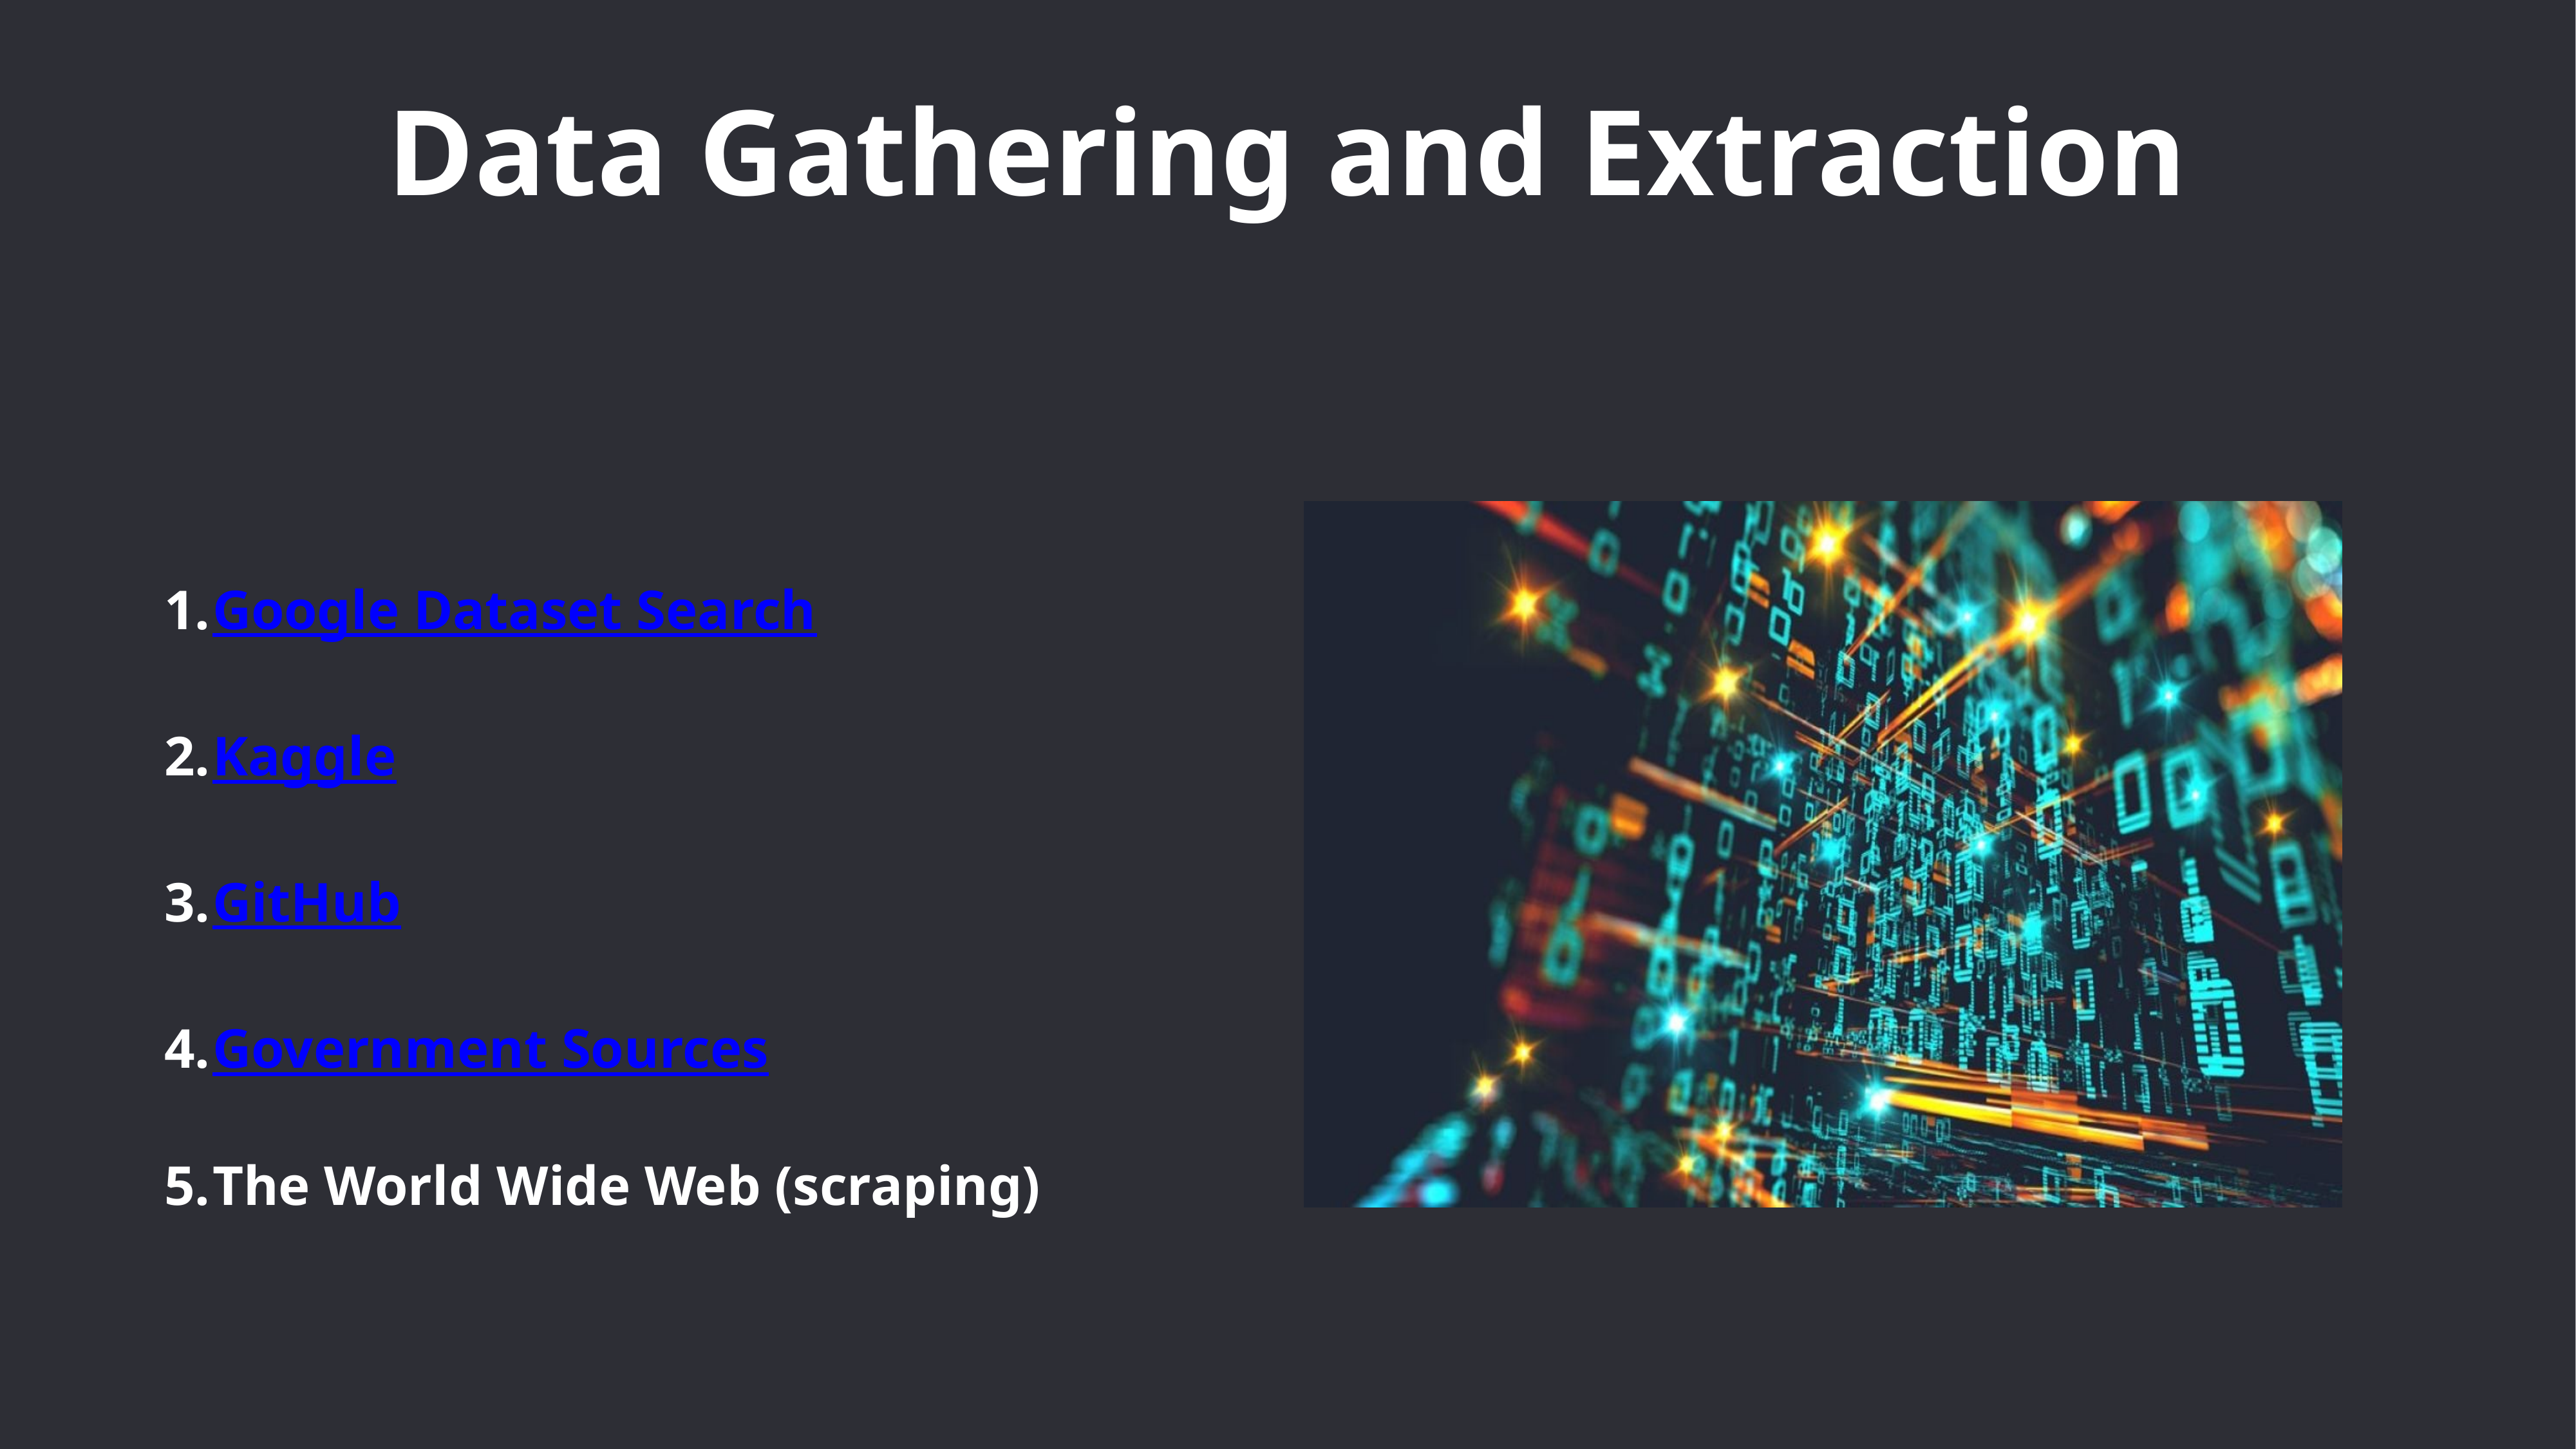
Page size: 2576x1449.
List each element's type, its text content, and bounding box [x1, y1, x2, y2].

text_box Google Dataset Search Kaggle GitHub Government Sources The World Wide Web (scraping) [145, 428, 1280, 1226]
text_box Data Gathering and Extraction [129, 72, 2447, 314]
picture [1303, 500, 2342, 1208]
